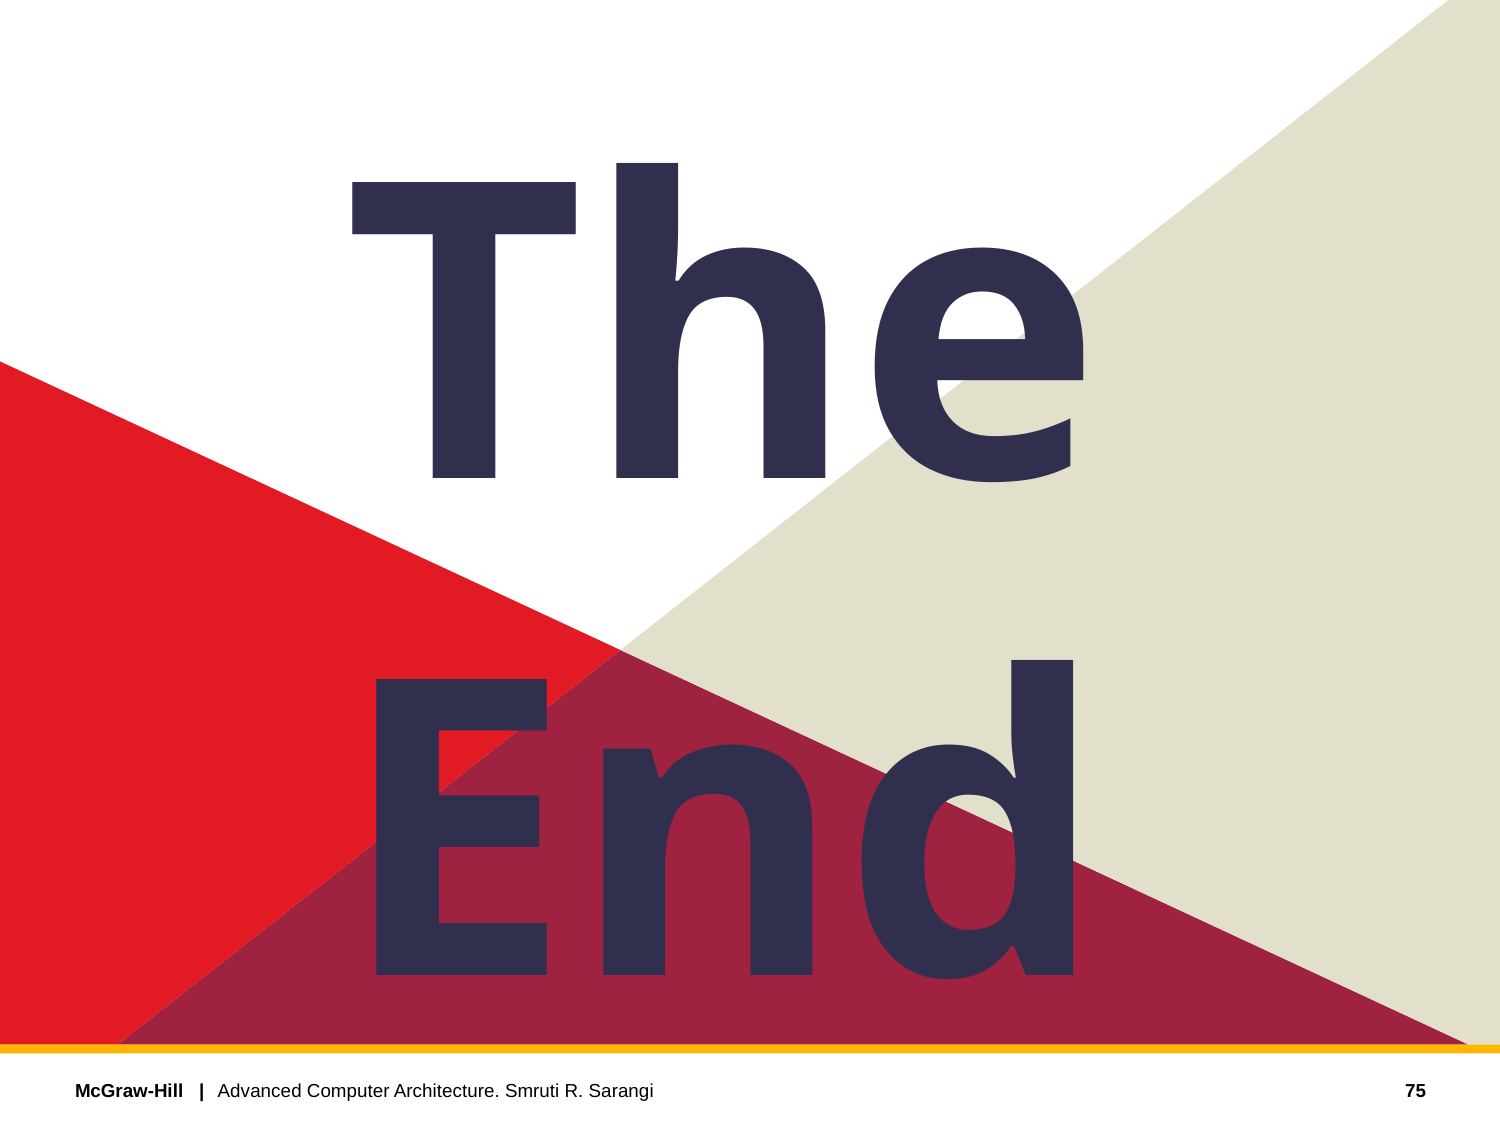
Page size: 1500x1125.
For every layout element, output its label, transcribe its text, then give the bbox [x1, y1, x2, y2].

slide_number 75 [1283, 1071, 1442, 1109]
footer Advanced Computer Architecture. Smruti R. Sarangi [202, 1071, 1103, 1109]
text_box The End [162, 56, 1284, 1067]
